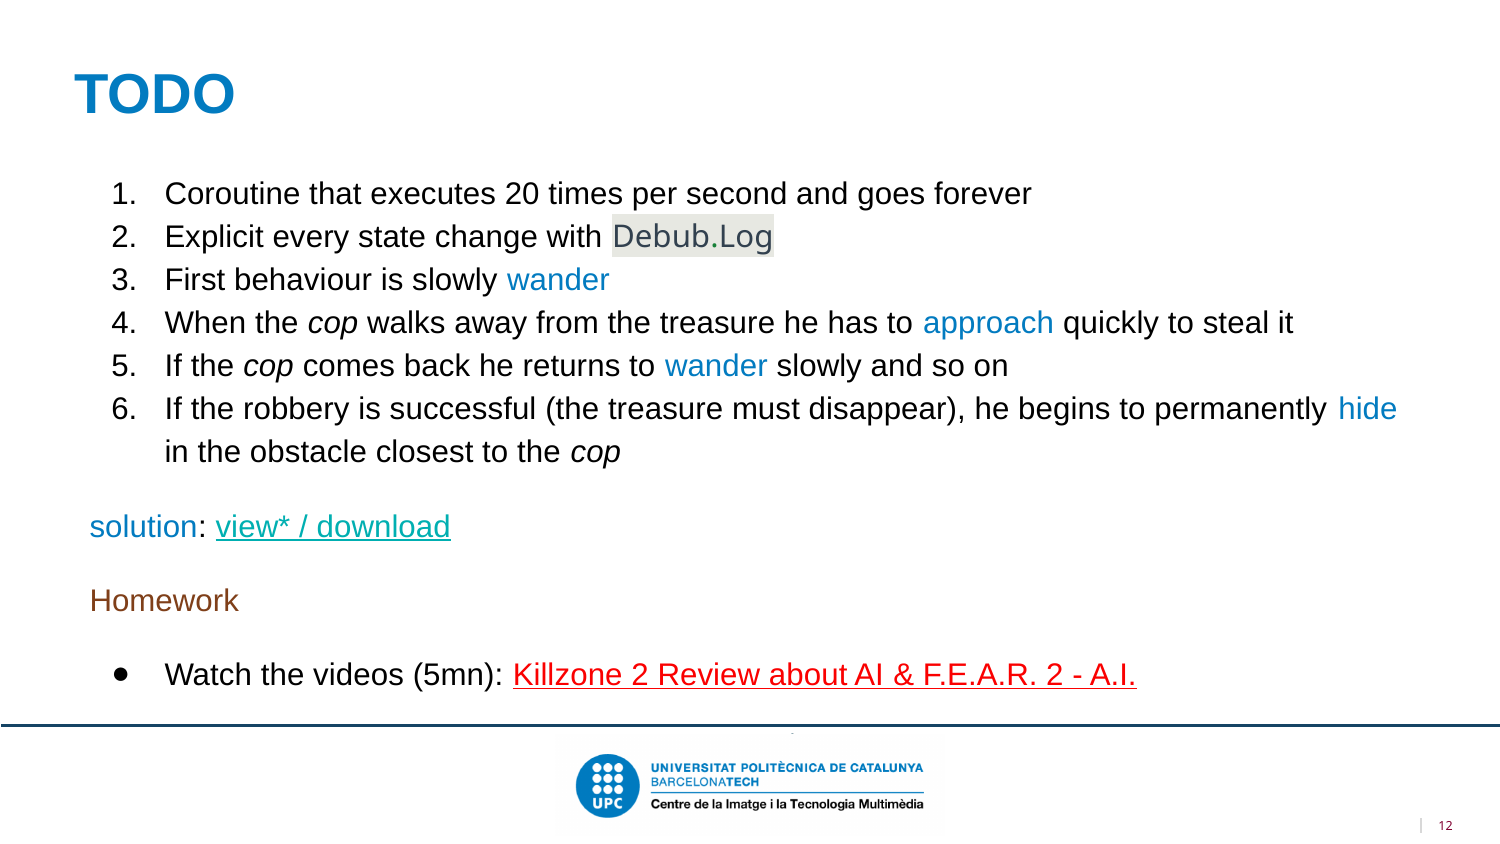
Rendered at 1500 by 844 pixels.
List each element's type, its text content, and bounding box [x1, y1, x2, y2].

list TODO [74, 47, 1428, 131]
picture [555, 718, 945, 836]
text_box Coroutine that executes 20 times per second and goes forever Explicit every state change with Debub.Log First behaviour is slowly wander When the cop walks away from the treasure he has to approach quickly to steal it If the cop comes back he returns to wander slowly and so on If the robbery is successful (the treasure must disappear), he begins to permanently hide in the obstacle closest to the cop solution: view* / download Homework Watch the videos (5mn): Killzone 2 Review about AI & F.E.A.R. 2 - A.I. [74, 152, 1428, 707]
